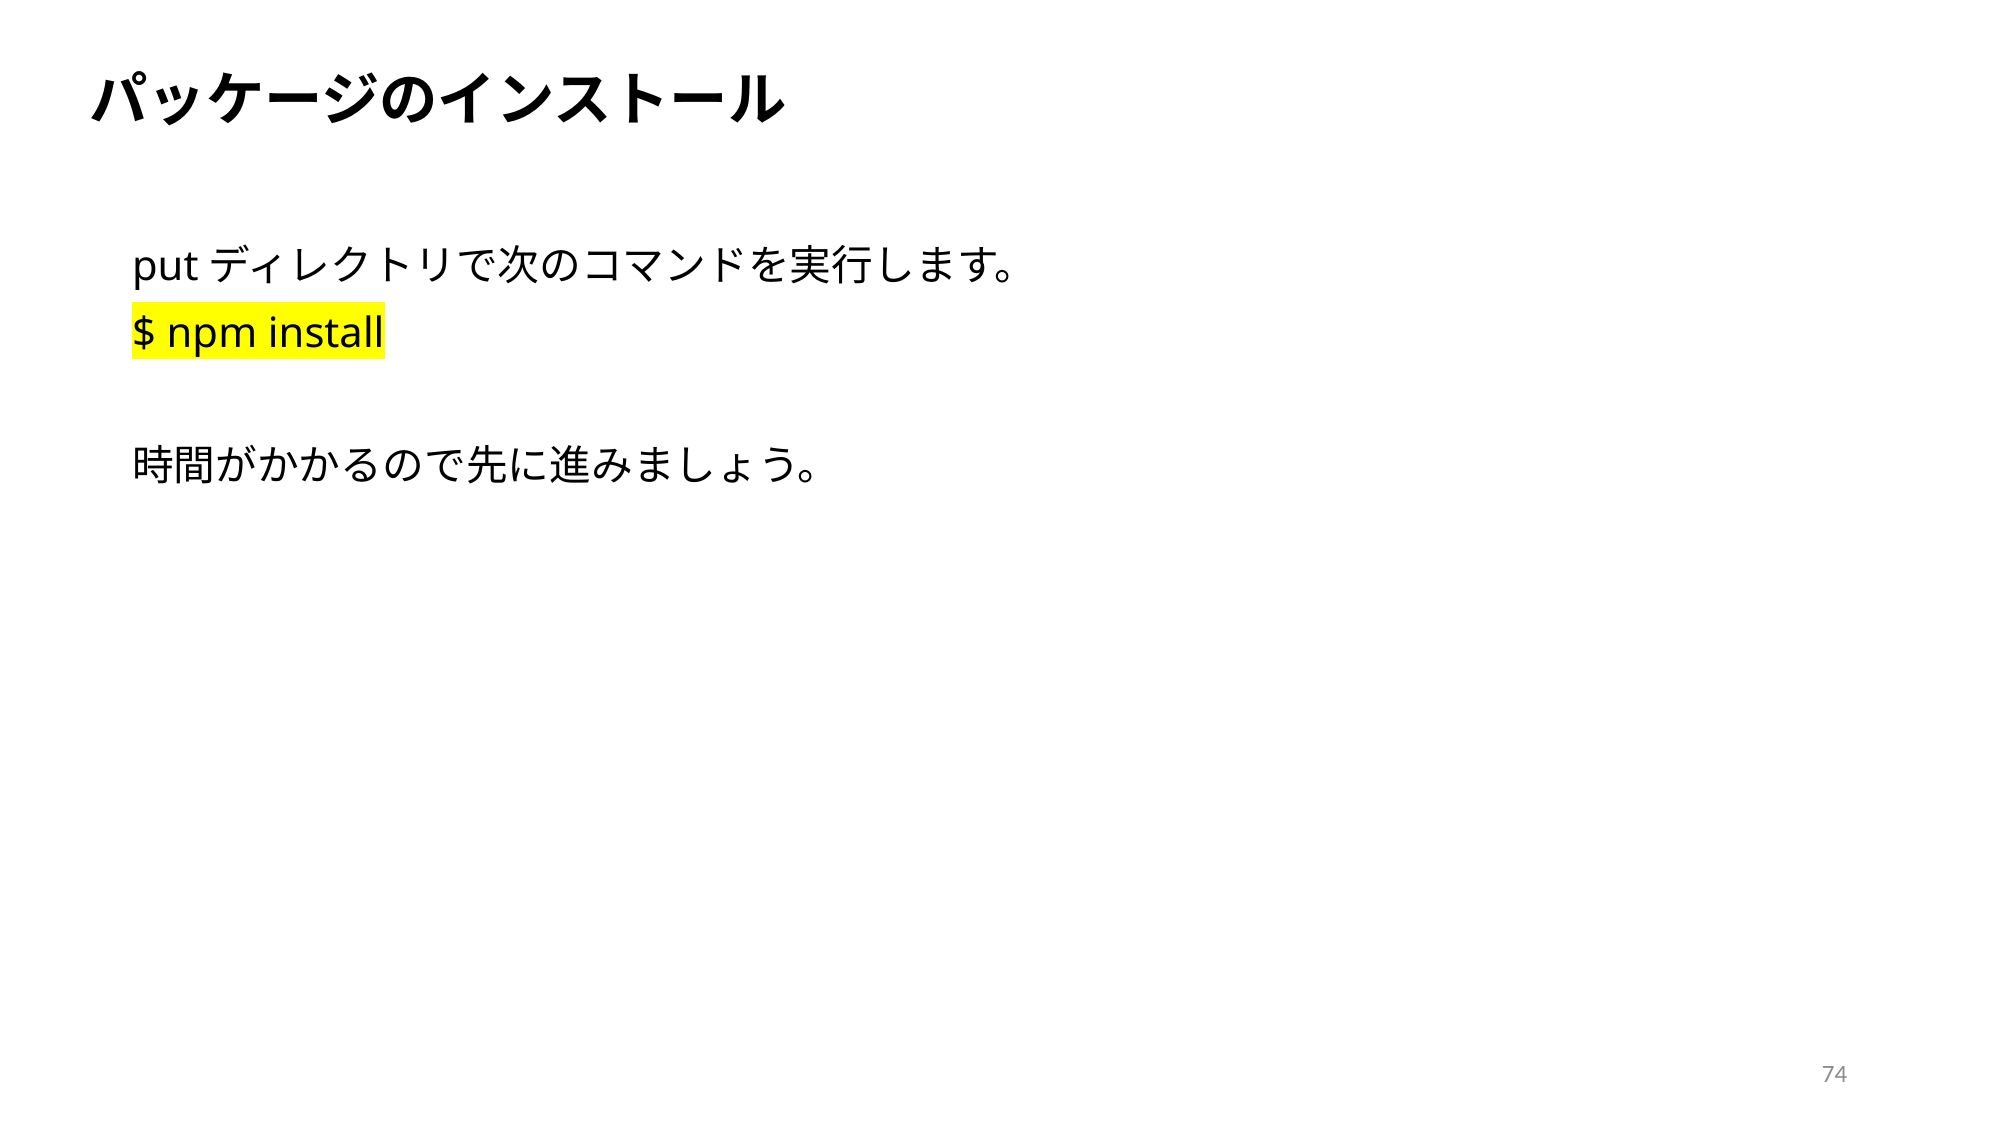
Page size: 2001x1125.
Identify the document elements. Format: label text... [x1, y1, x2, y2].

slide_number 74 [1412, 1042, 1863, 1103]
text_box putディレクトリで次のコマンドを実行します。 $ npm install 時間がかかるので先に進みましょう。 [117, 214, 1904, 563]
text_box パッケージのインストール [74, 54, 1454, 140]
